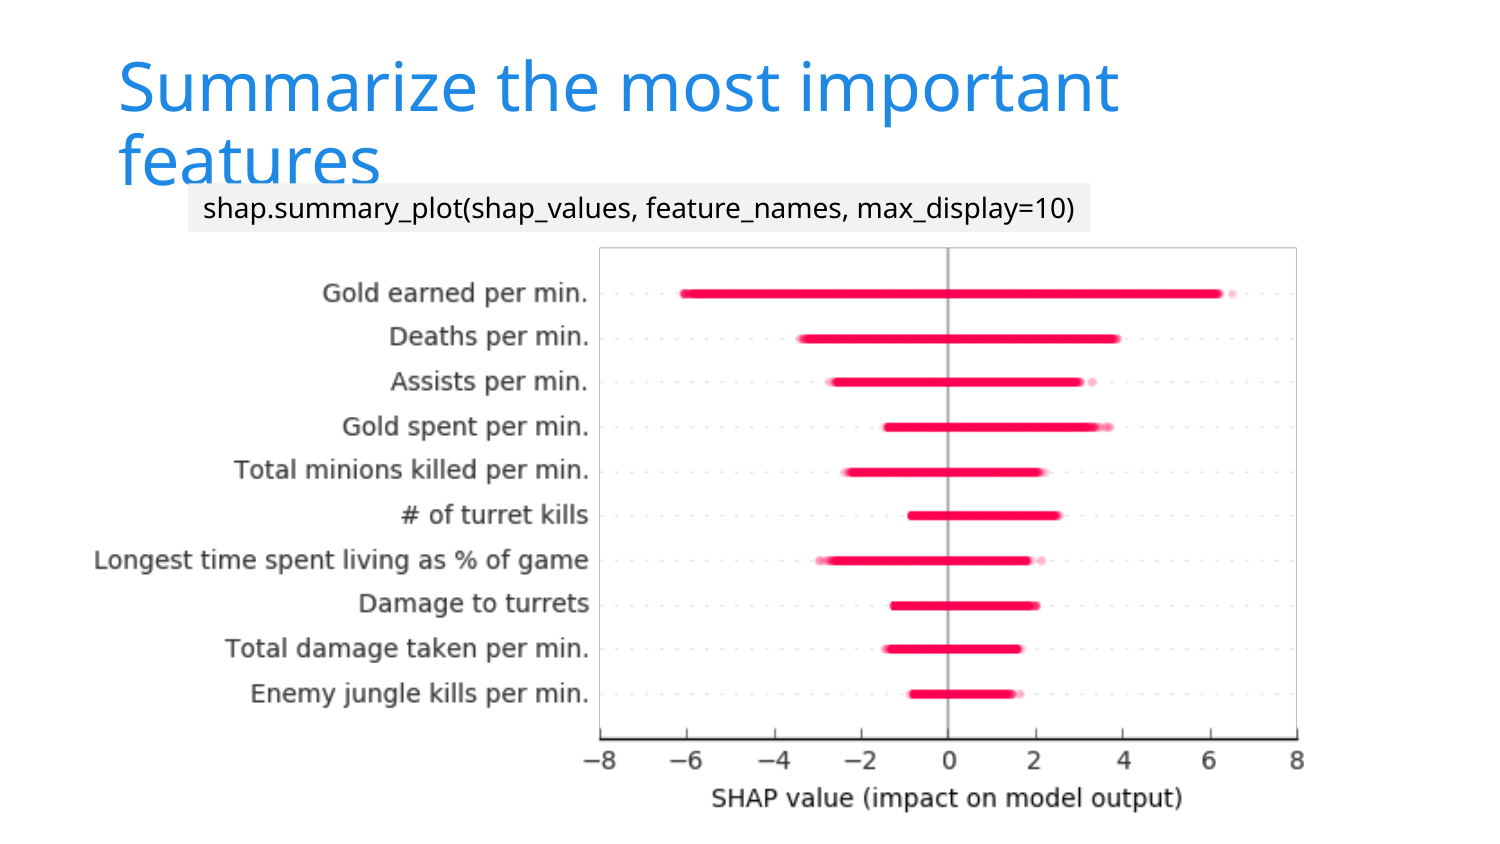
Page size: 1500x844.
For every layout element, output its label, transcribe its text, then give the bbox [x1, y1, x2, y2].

text_box shap.summary_plot(shap_values, feature_names, max_display=10) [188, 183, 1091, 232]
title Summarize the most important features [103, 44, 1220, 208]
picture [75, 232, 1322, 829]
